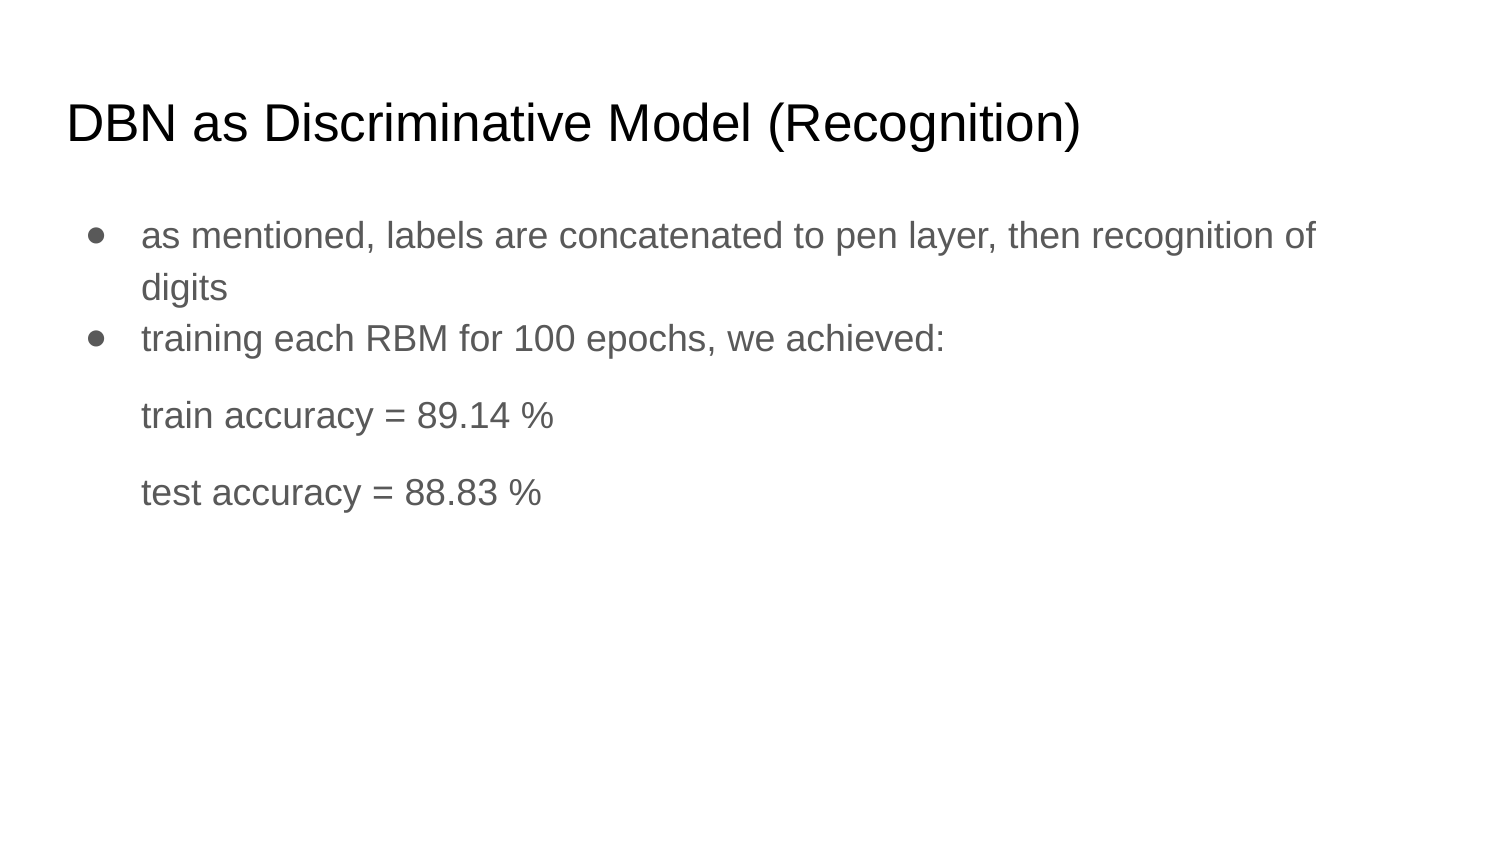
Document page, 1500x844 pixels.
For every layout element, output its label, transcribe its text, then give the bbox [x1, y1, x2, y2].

title DBN as Discriminative Model (Recognition) [51, 72, 1449, 167]
list as mentioned, labels are concatenated to pen layer, then recognition of digits training each RBM for 100 epochs, we achieved: train accuracy = 89.14 % test accuracy = 88.83 % [51, 189, 1352, 750]
